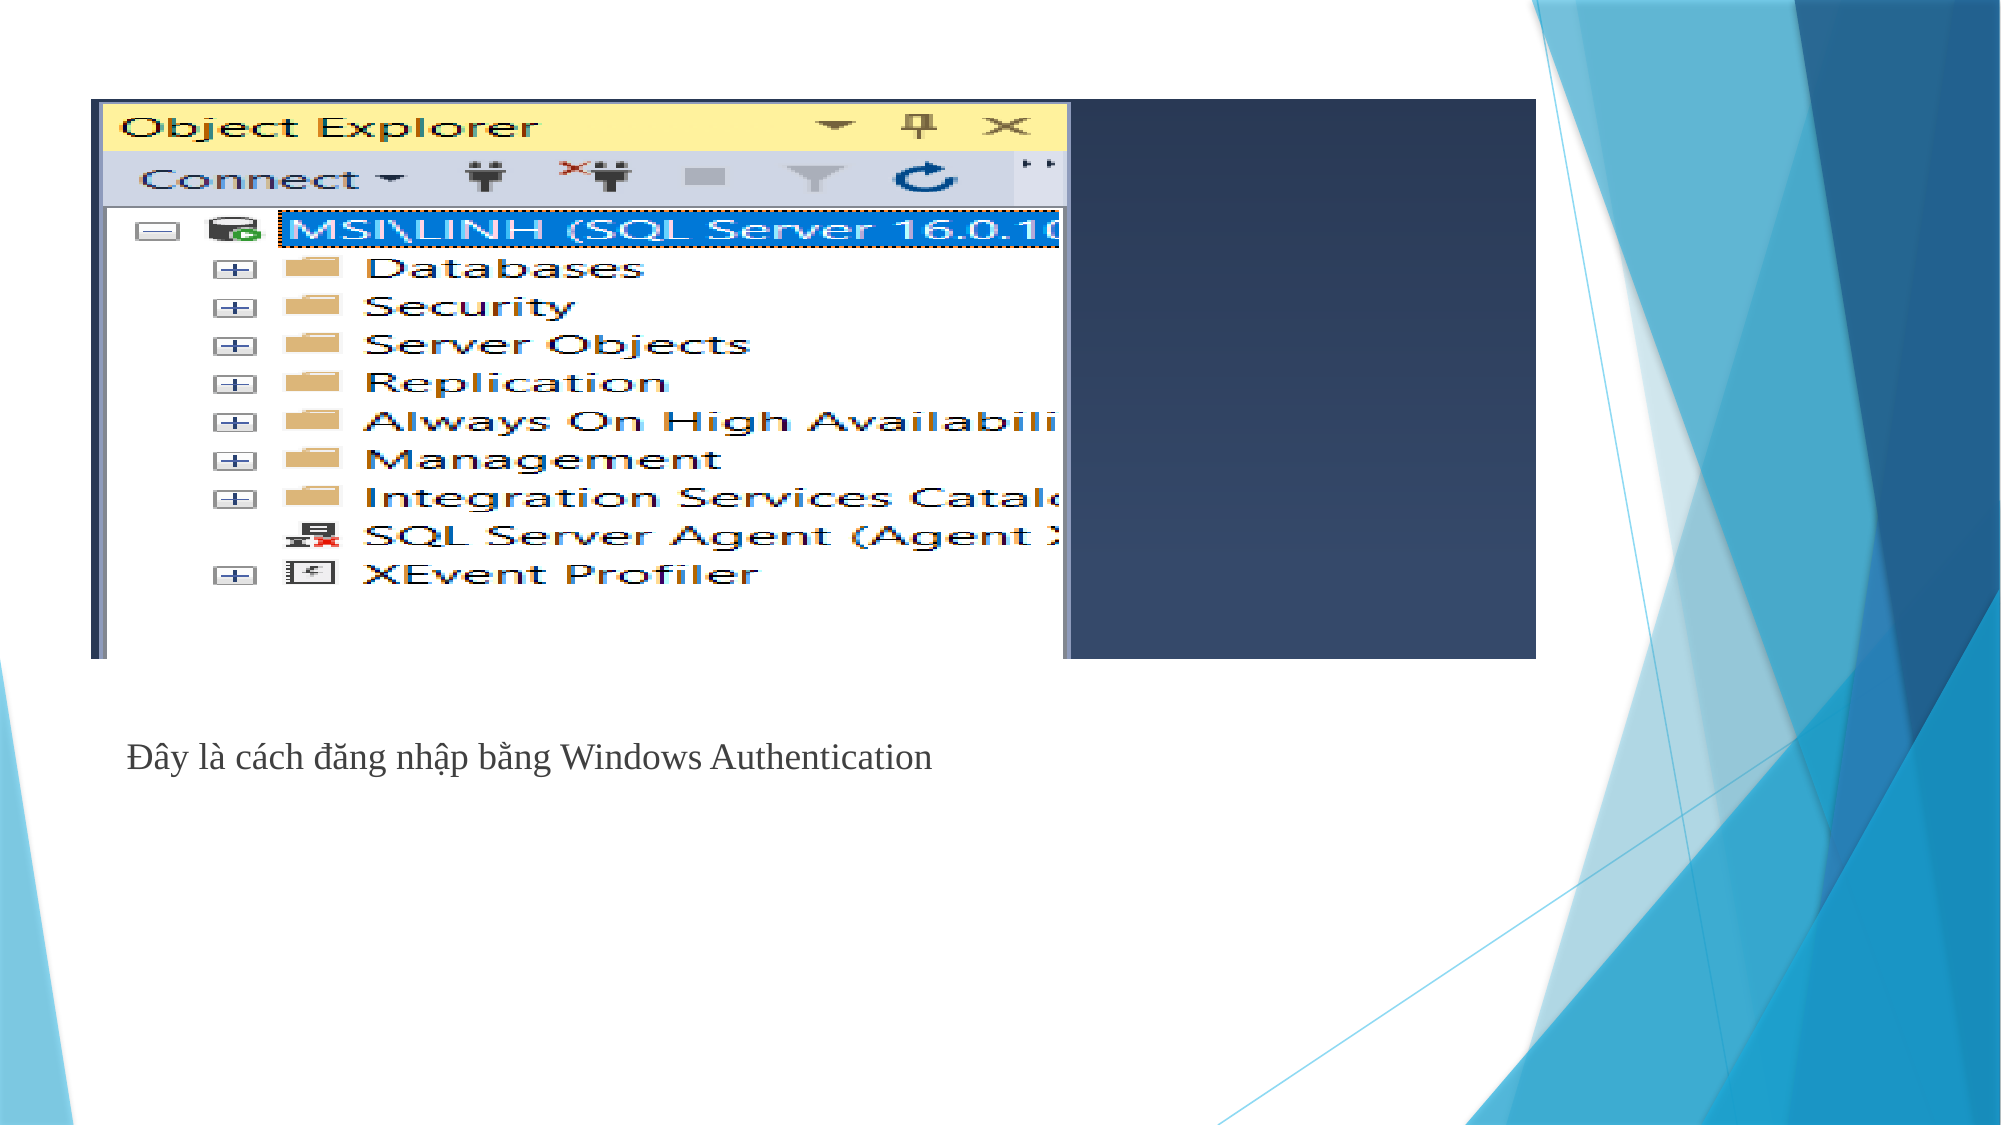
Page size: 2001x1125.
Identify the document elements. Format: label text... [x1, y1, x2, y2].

list Đây là cách đăng nhập bằng Windows Authentication [111, 667, 1522, 884]
picture [91, 99, 1537, 659]
